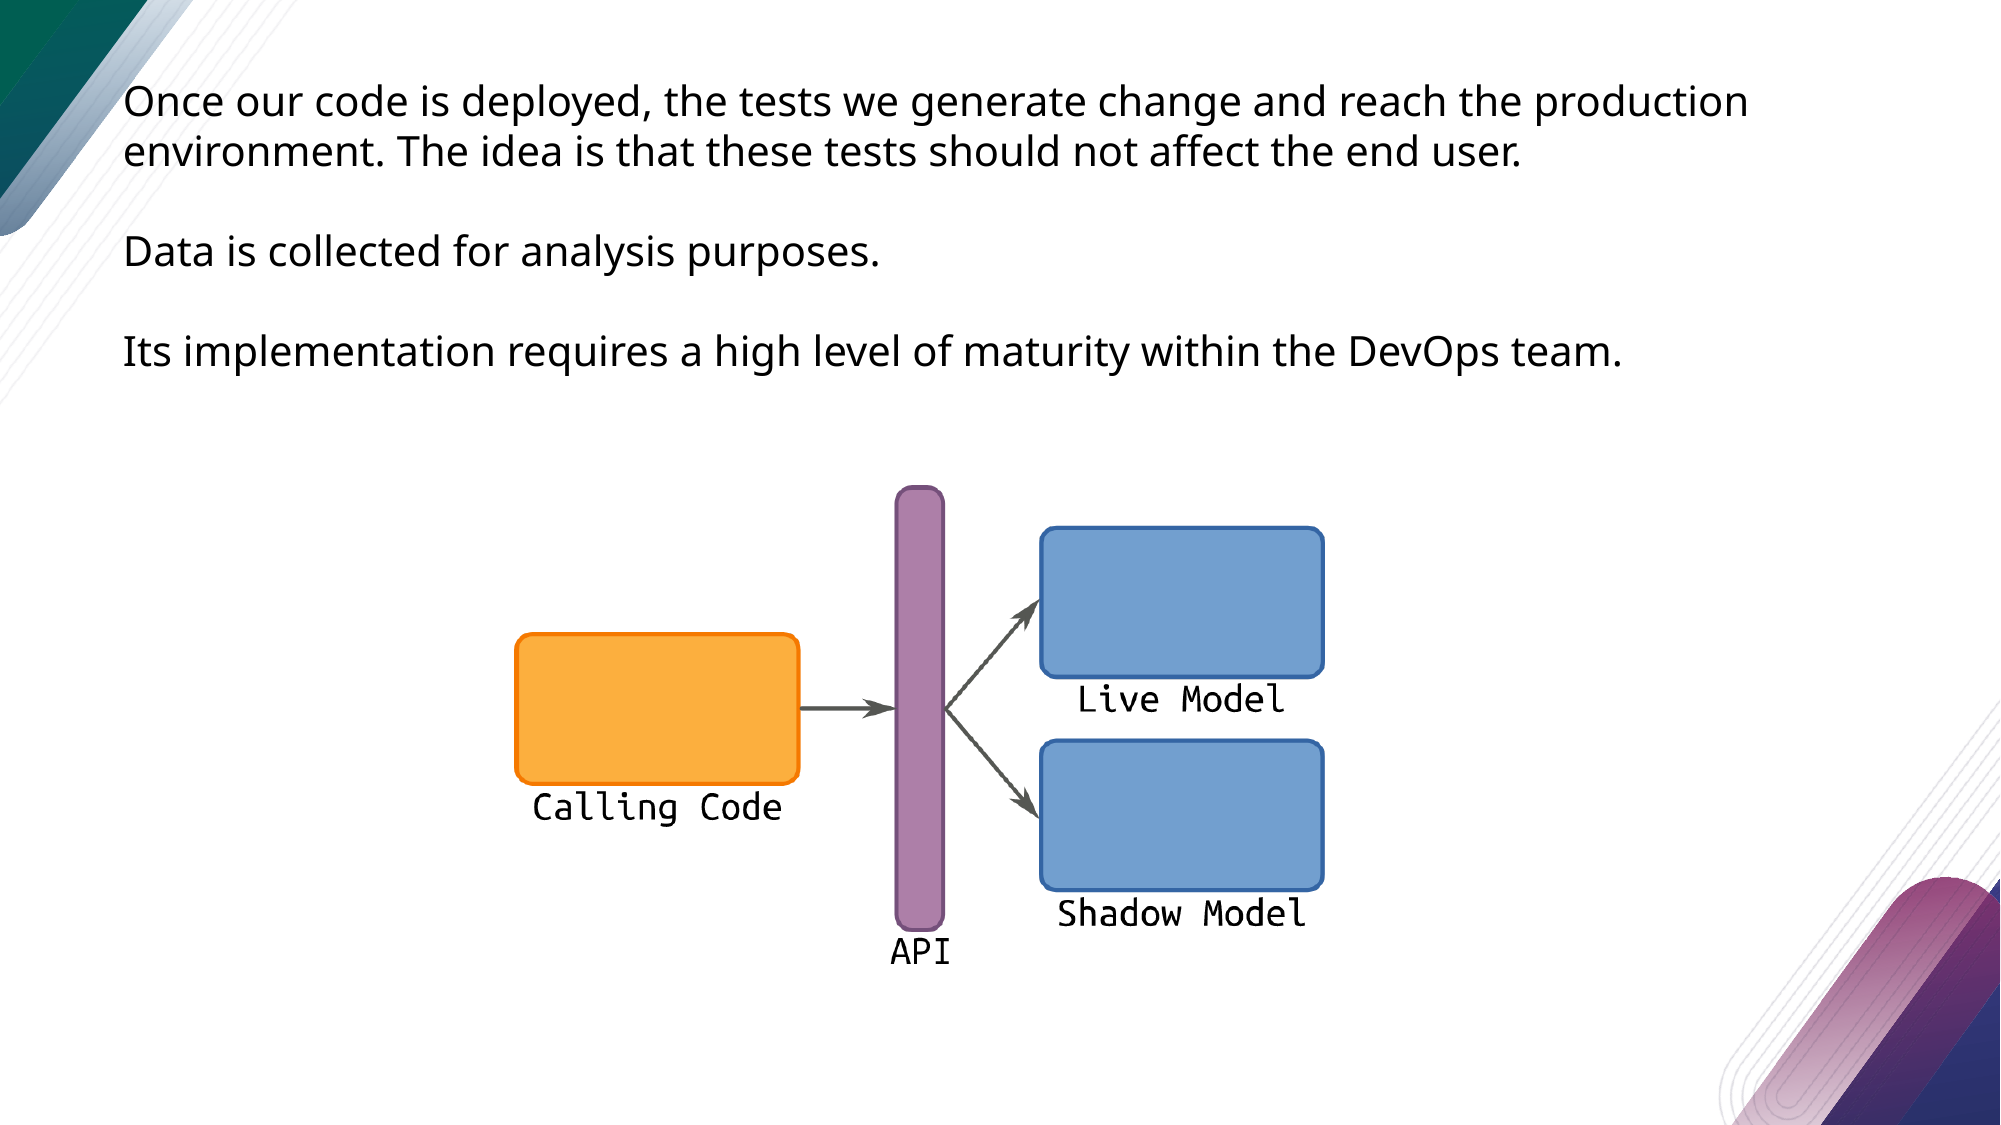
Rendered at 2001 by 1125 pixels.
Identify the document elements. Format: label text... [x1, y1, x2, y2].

picture [514, 485, 1325, 967]
picture [0, 0, 553, 507]
picture [1533, 592, 2001, 1125]
text_box Once our code is deployed, the tests we generate change and reach the production environment. The idea is that these tests should not affect the end user. Data is collected for analysis purposes. Its implementation requires a high level of maturity within the DevOps team. [107, 60, 1777, 310]
